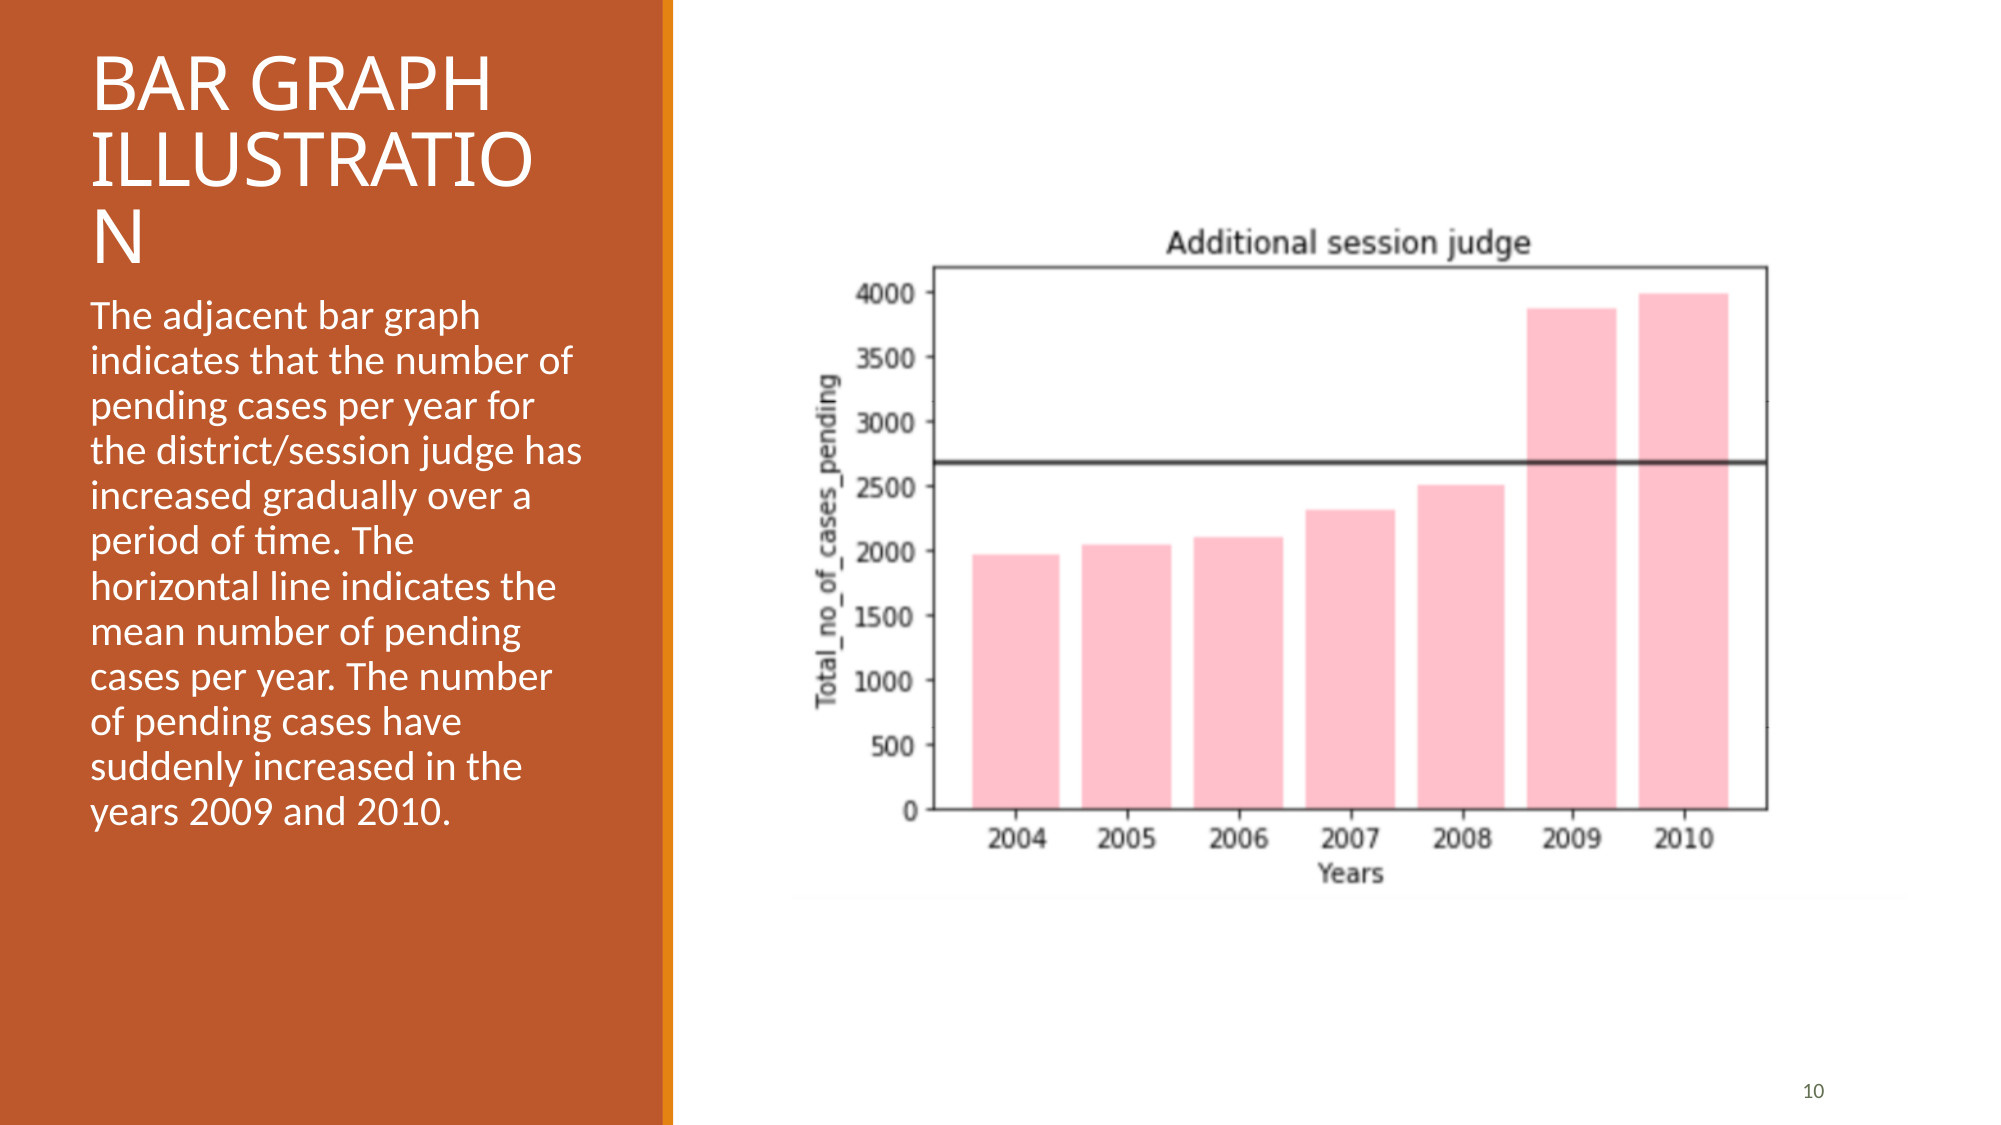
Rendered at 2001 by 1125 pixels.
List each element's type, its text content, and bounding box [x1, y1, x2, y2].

slide_number 10 [1624, 1059, 1840, 1120]
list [790, 200, 1908, 899]
title BAR GRAPH ILLUSTRATION [75, 97, 600, 286]
list The adjacent bar graph indicates that the number of pending cases per year for the district/session judge has increased gradually over a period of time. The horizontal line indicates the mean number of pending cases per year. The number of pending cases have suddenly increased in the years 2009 and 2010. [75, 286, 600, 1035]
